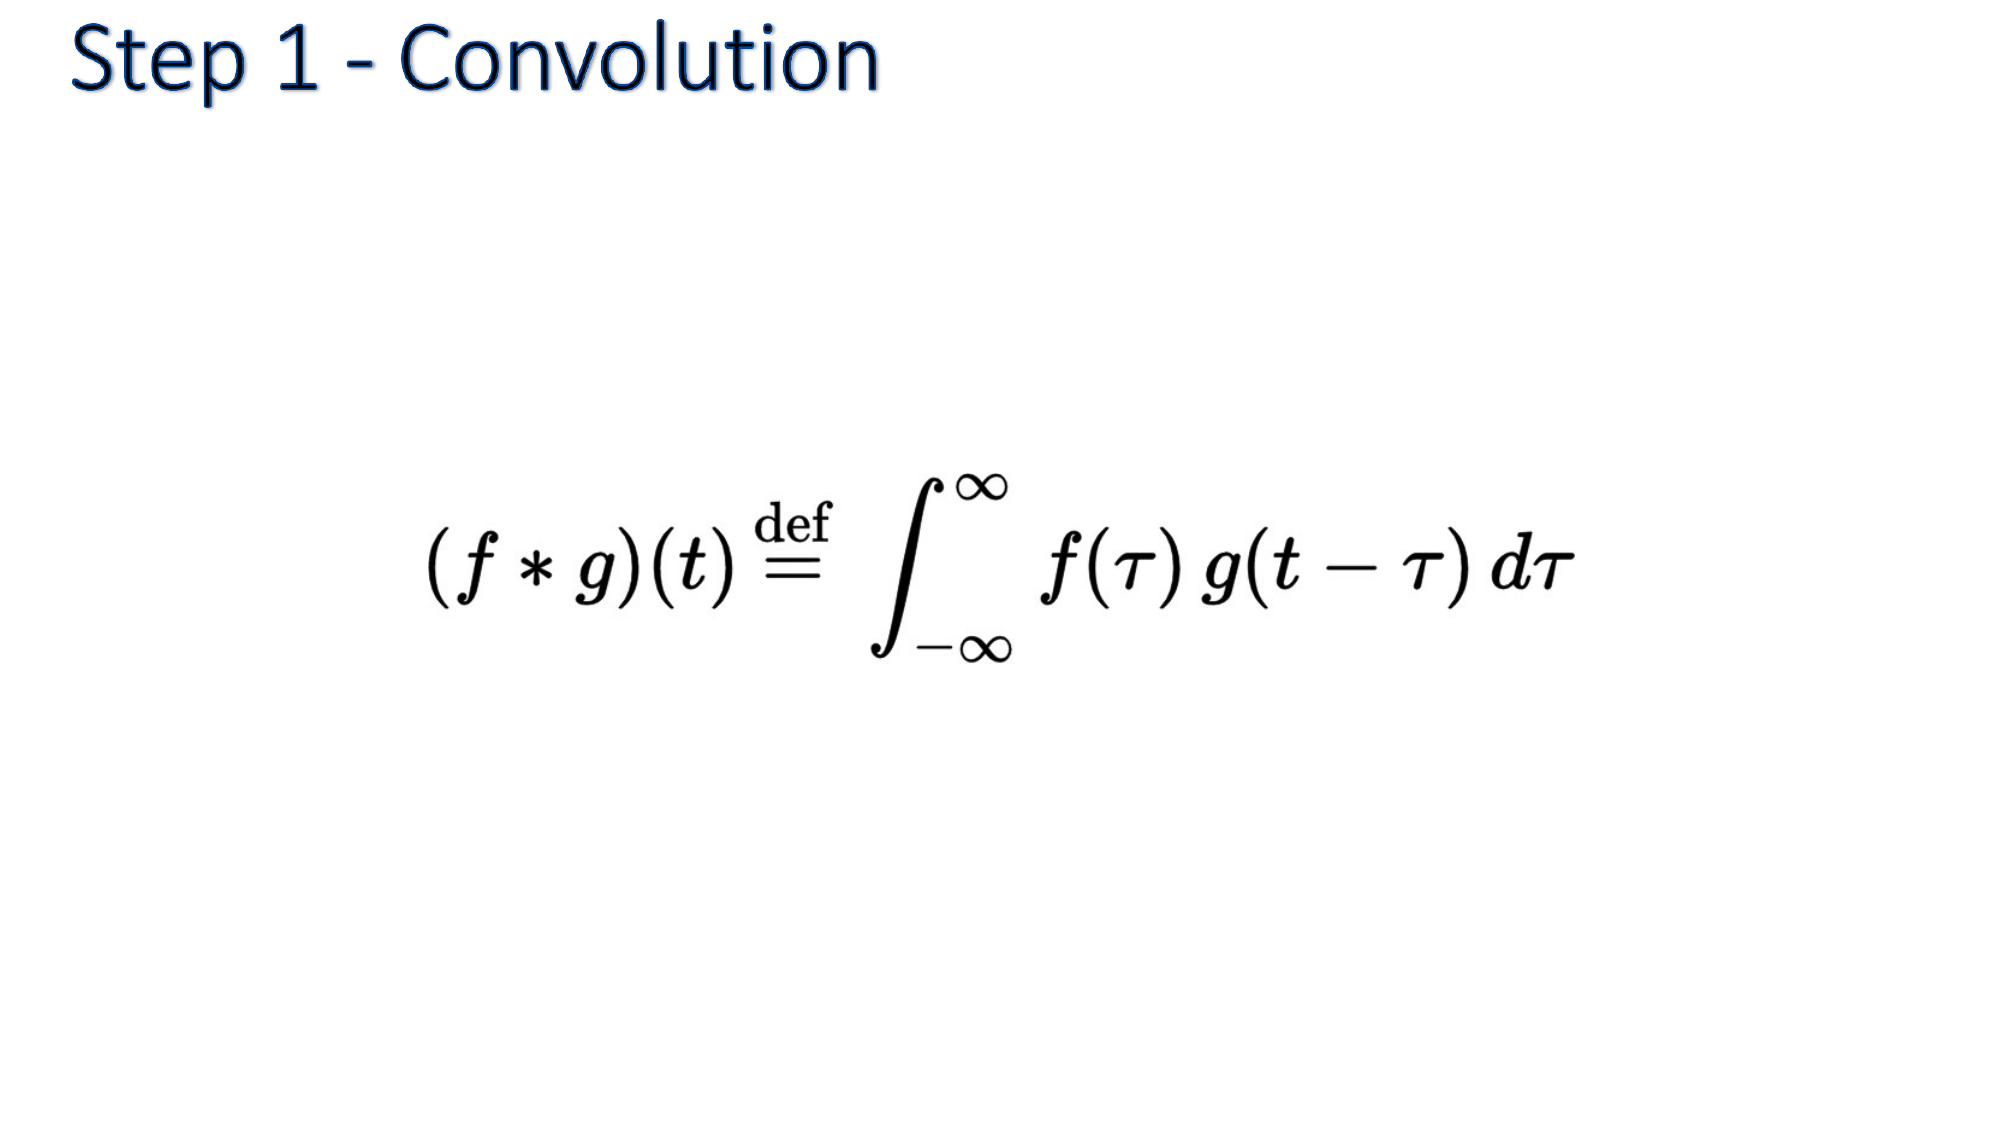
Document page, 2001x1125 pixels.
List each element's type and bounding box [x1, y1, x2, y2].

picture [428, 473, 1576, 664]
text_box [343, 56, 380, 75]
text_box [398, 15, 883, 98]
text_box [68, 19, 325, 115]
